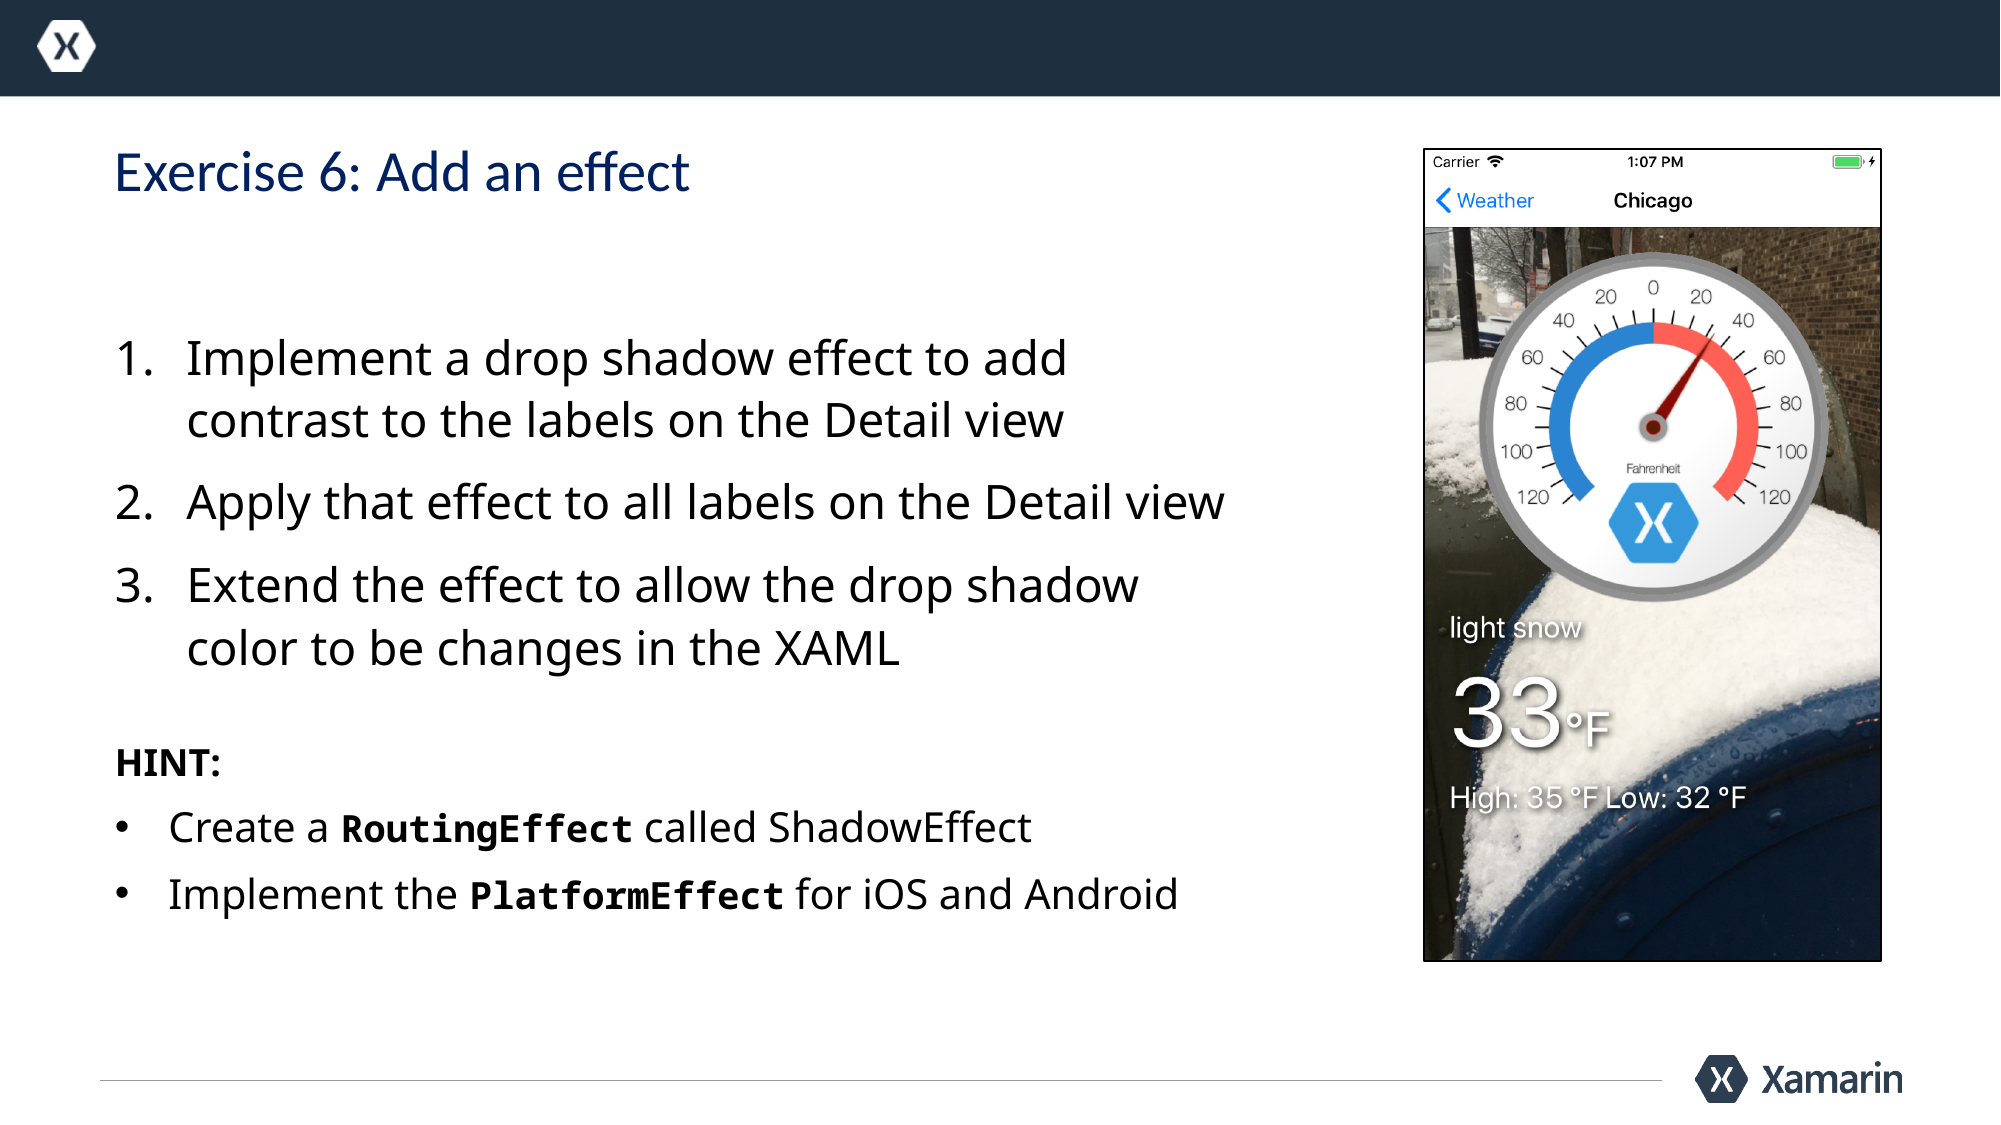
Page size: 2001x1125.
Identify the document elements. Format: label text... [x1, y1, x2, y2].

picture [1695, 1055, 1902, 1103]
picture [1424, 149, 1881, 960]
picture [37, 20, 102, 72]
title Exercise 6: Add an effect [99, 114, 1900, 230]
list Implement a drop shadow effect to add contrast to the labels on the Detail view Apply that effect to all labels on the Detail view Extend the effect to allow the drop shadow color to be changes in the XAML HINT: Create a RoutingEffect called ShadowEffect Implement the PlatformEffect for iOS and Android [99, 306, 1263, 941]
